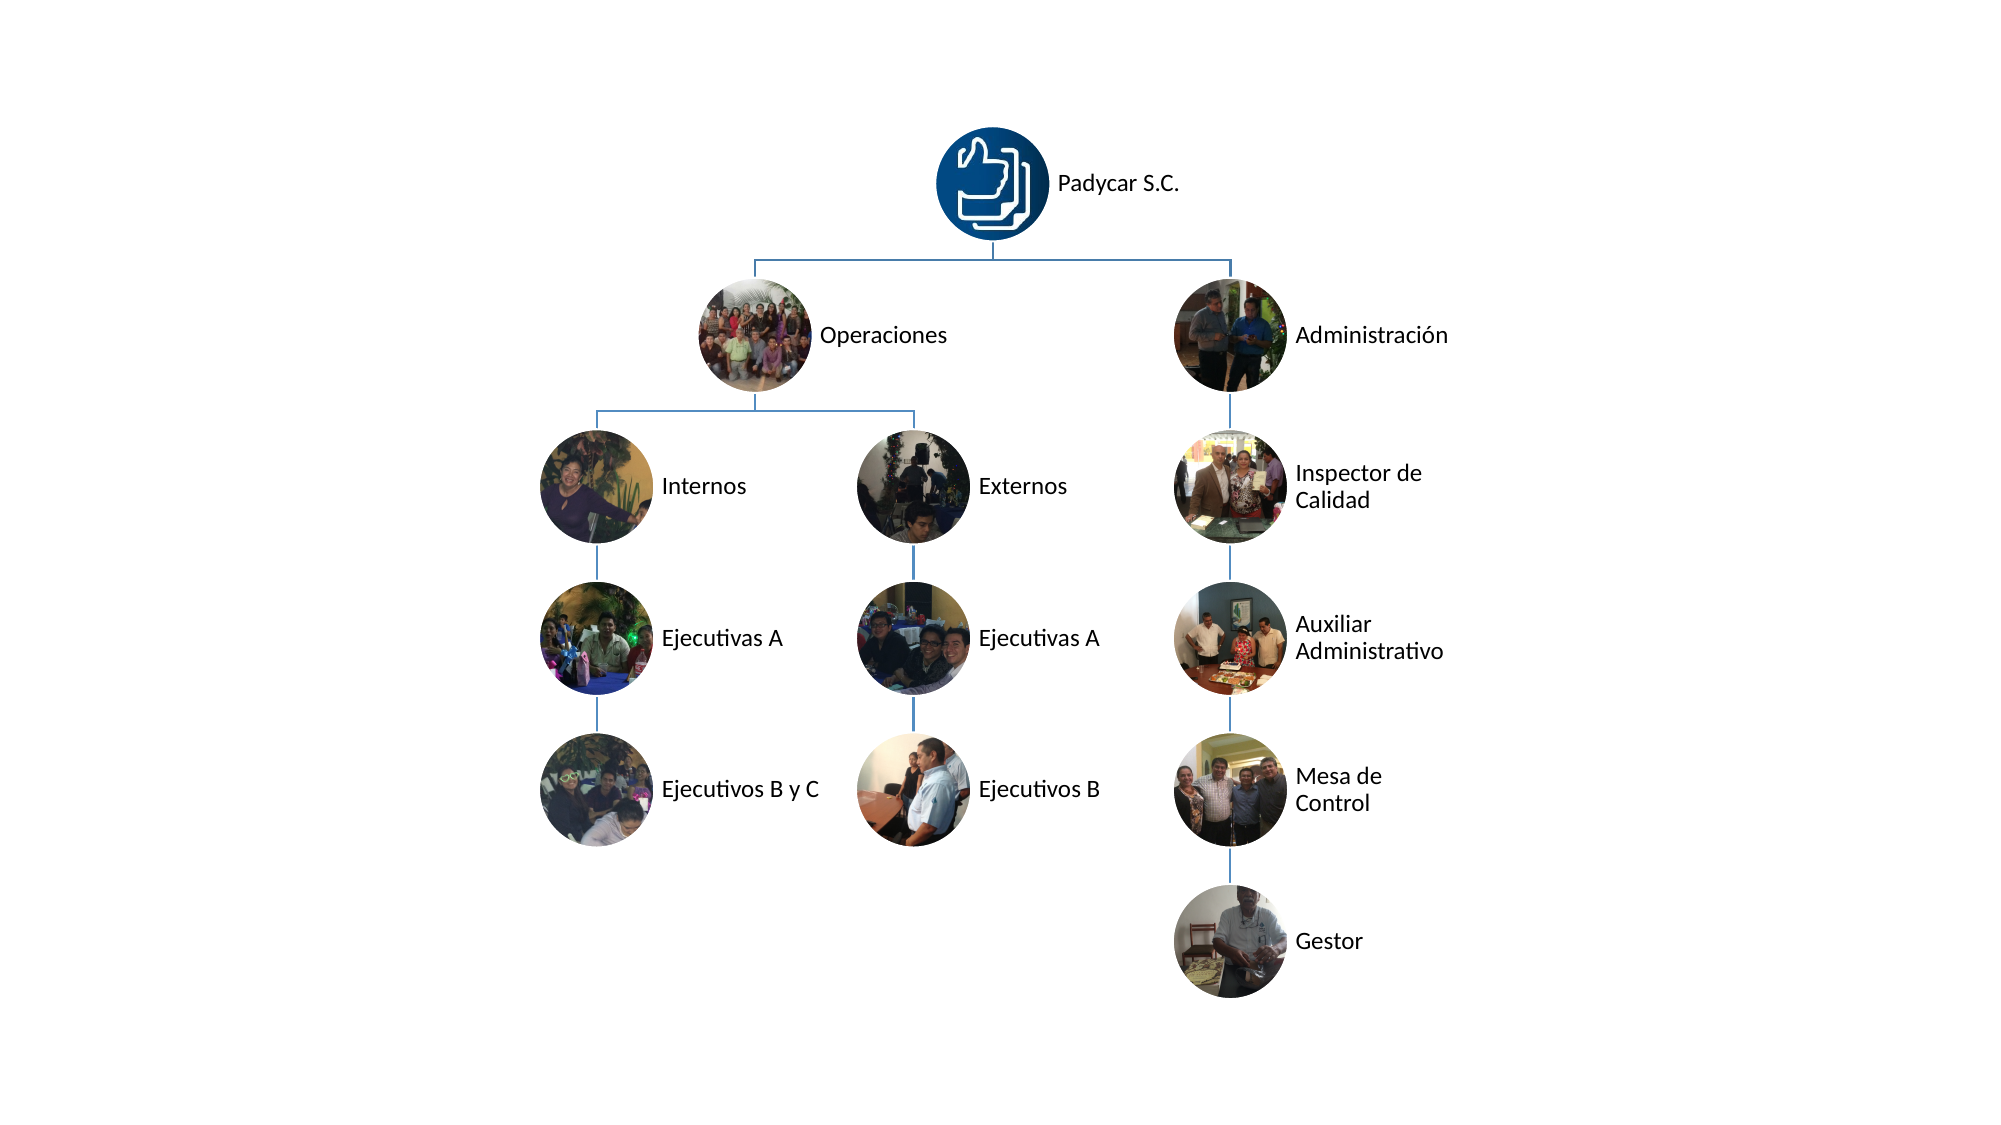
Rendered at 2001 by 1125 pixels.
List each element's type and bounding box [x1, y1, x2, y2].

text_box [333, 117, 1667, 1007]
